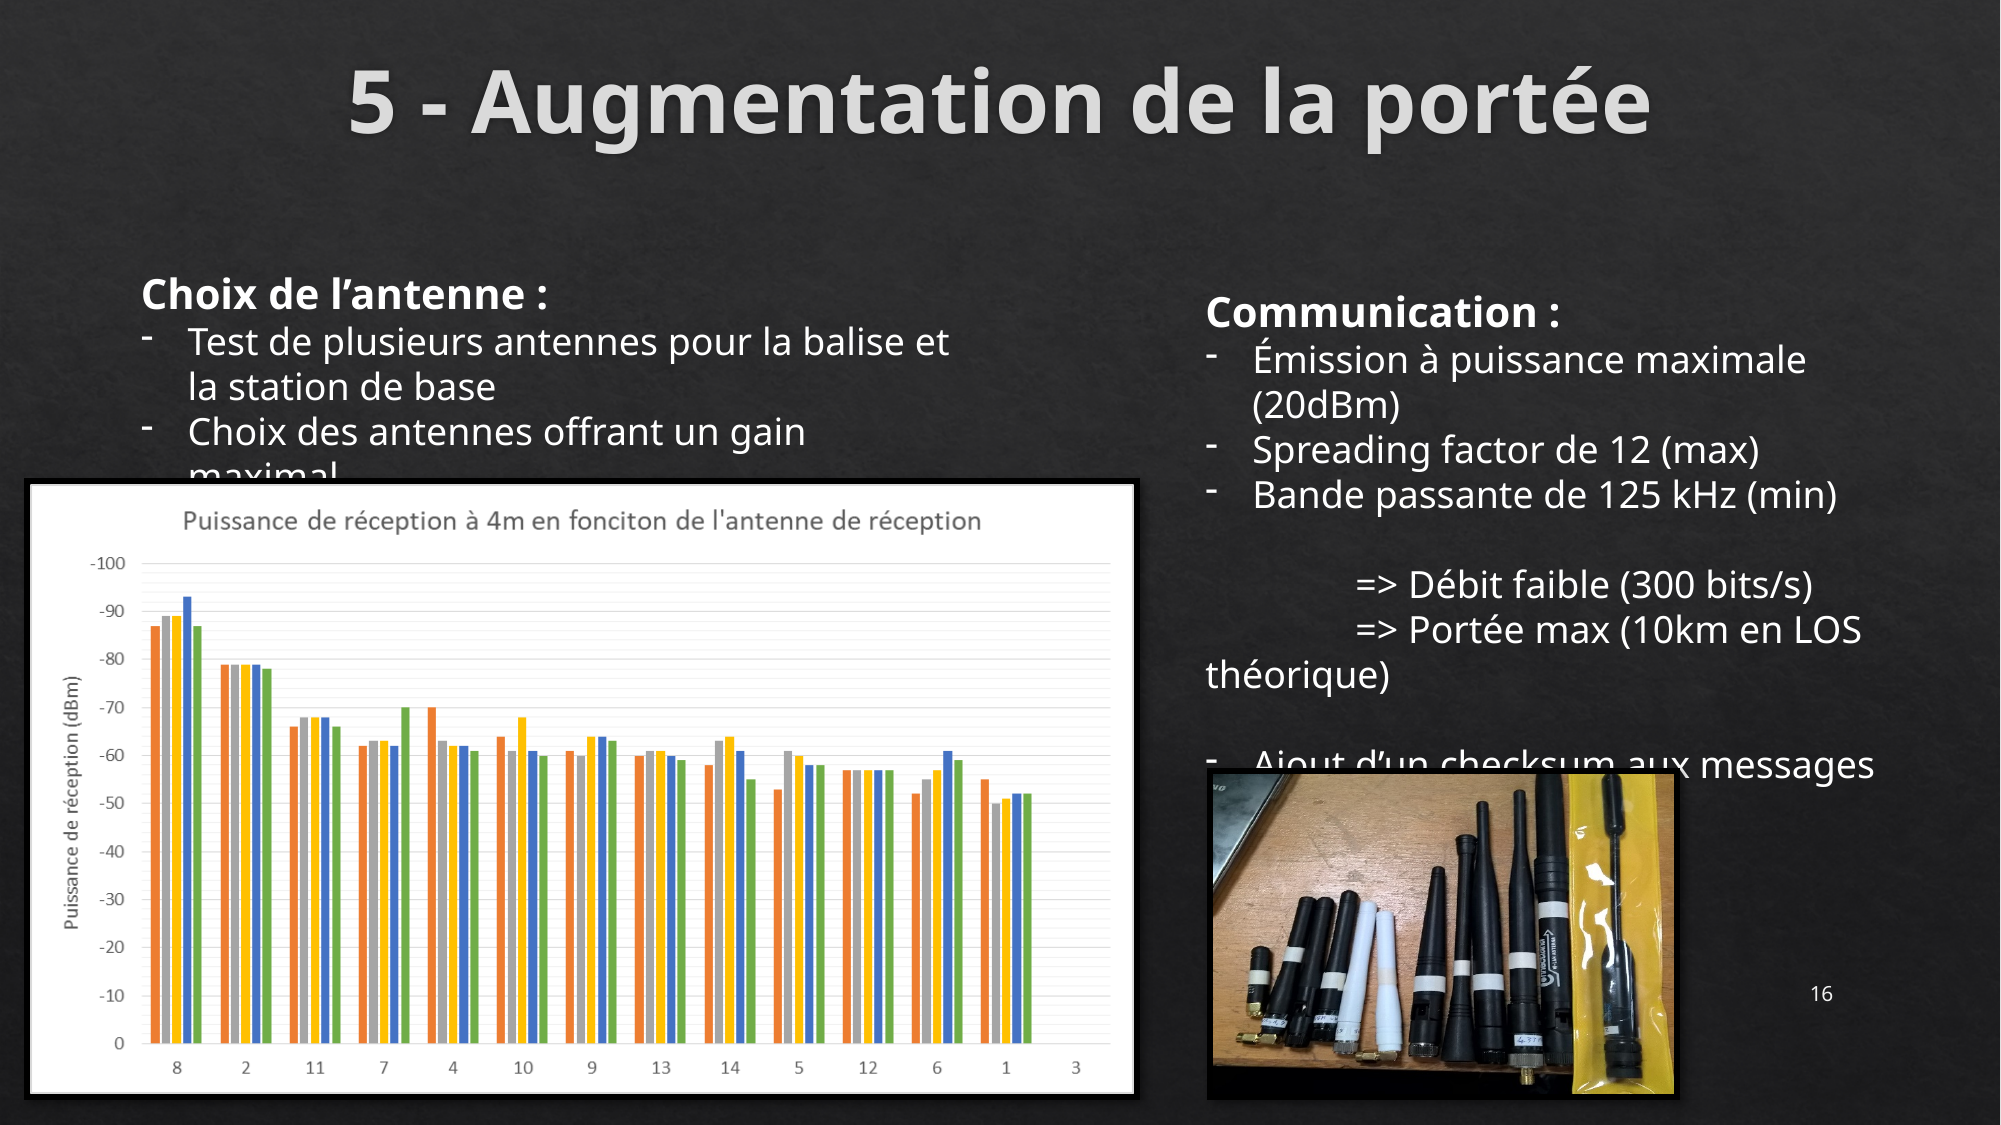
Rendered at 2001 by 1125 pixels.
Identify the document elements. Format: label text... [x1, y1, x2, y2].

picture [29, 483, 1135, 1095]
slide_number 16 [1724, 965, 1849, 1025]
text_box Communication : Émission à puissance maximale (20dBm) Spreading factor de 12 (max) Bande passante de 125 kHz (min) => Débit faible (300 bits/s) => Portée max (10km en LOS théorique) Ajout d’un checksum aux messages [1190, 278, 1971, 794]
picture [1212, 773, 1675, 1095]
text_box Choix de l’antenne : Test de plusieurs antennes pour la balise et la station de base Choix des antennes offrant un gain maximal [126, 260, 980, 476]
title 5 - Augmentation de la portée [151, 19, 1850, 179]
